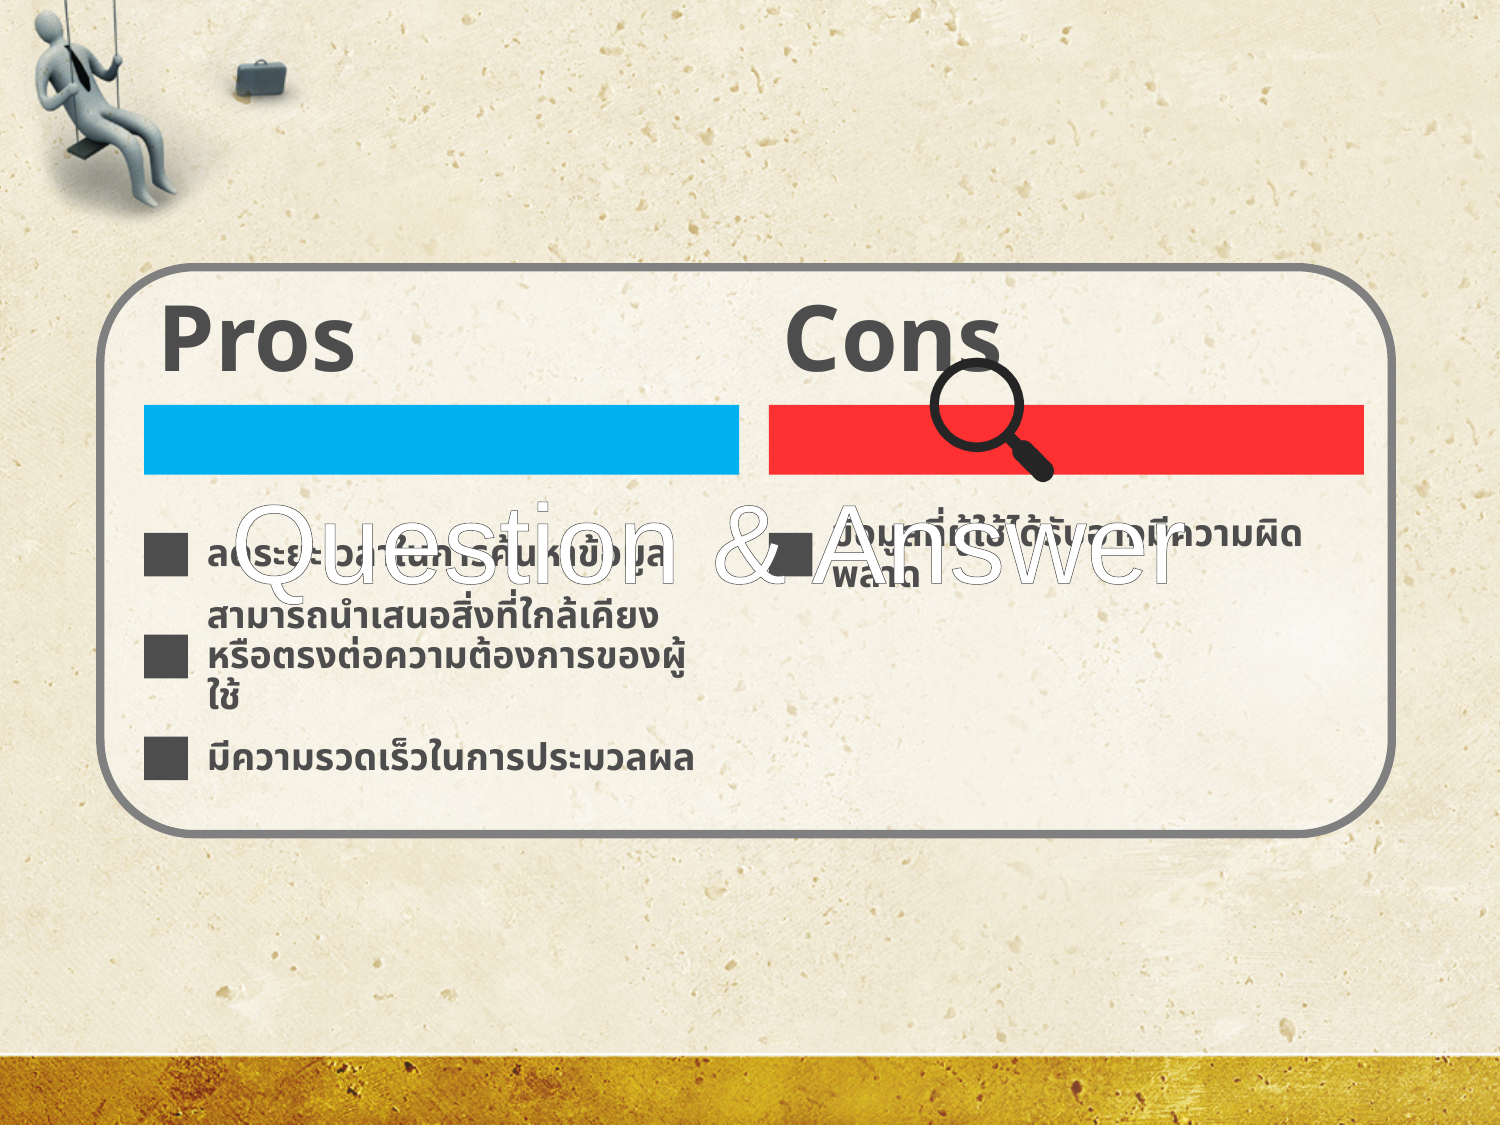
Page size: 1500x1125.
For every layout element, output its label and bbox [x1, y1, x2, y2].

text_box [144, 503, 740, 605]
picture [0, 0, 1500, 1125]
text_box [100, 267, 1392, 835]
text_box [144, 707, 740, 810]
text_box [144, 605, 740, 707]
text_box [768, 503, 1364, 606]
